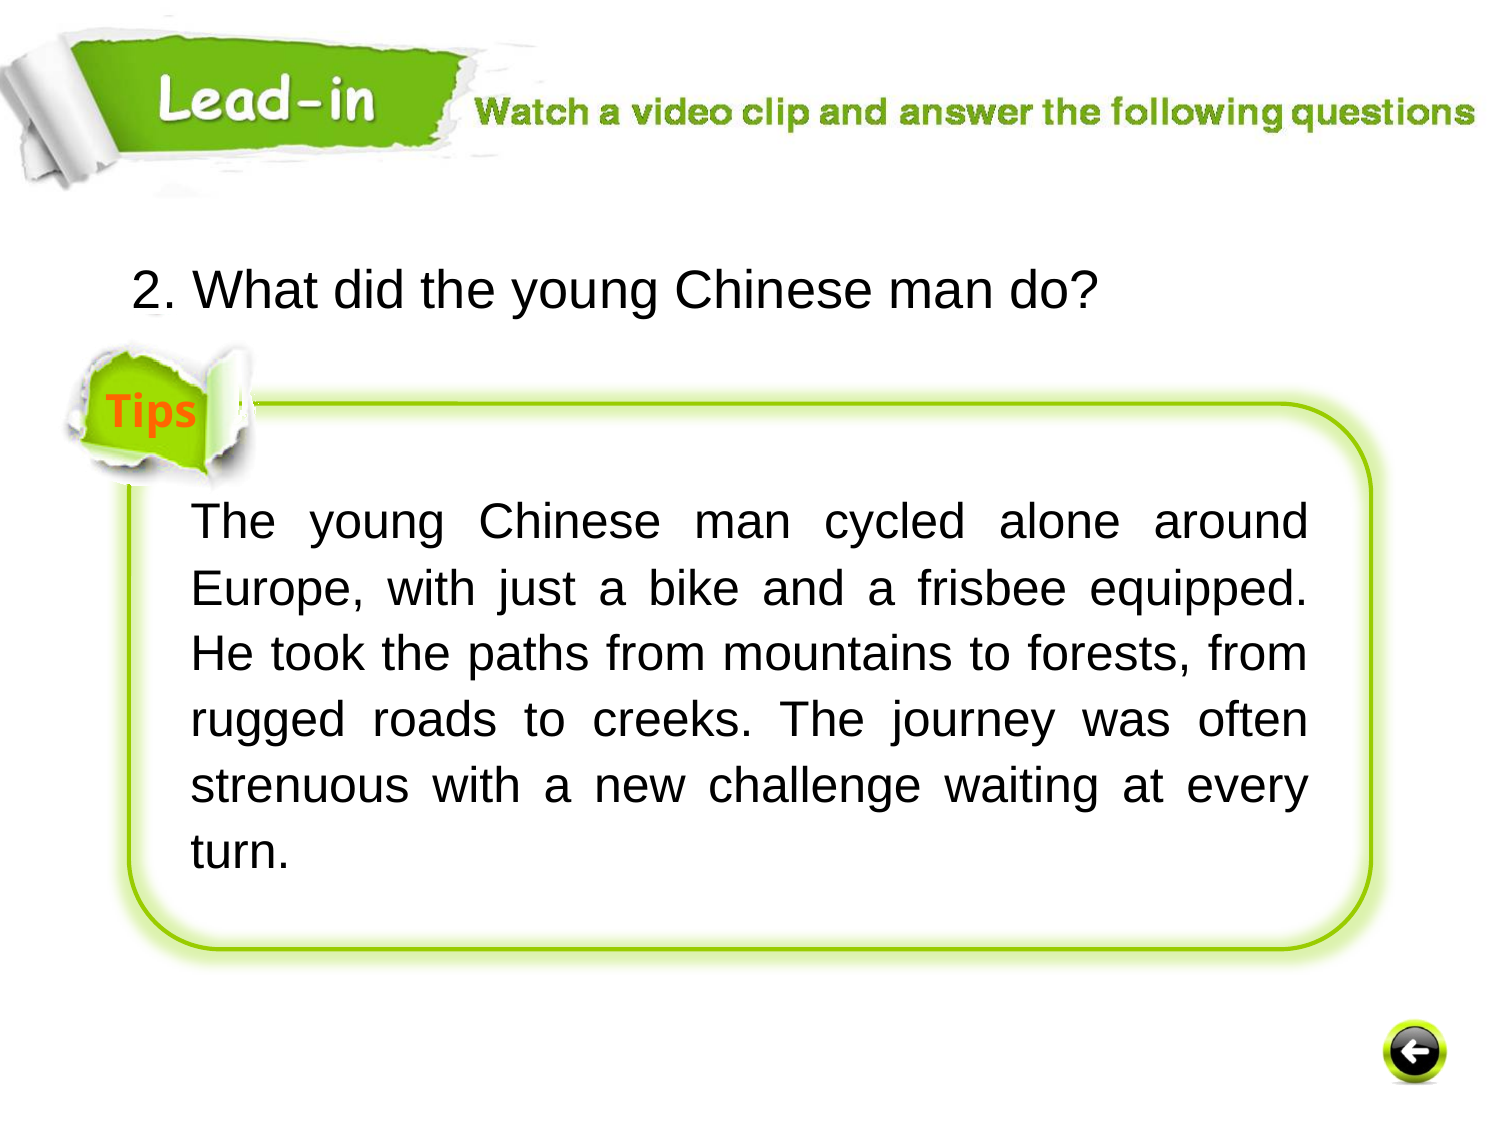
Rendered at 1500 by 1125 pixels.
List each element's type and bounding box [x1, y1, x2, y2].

picture [1377, 1013, 1450, 1090]
text_box [58, 247, 1372, 950]
picture [0, 0, 1499, 200]
